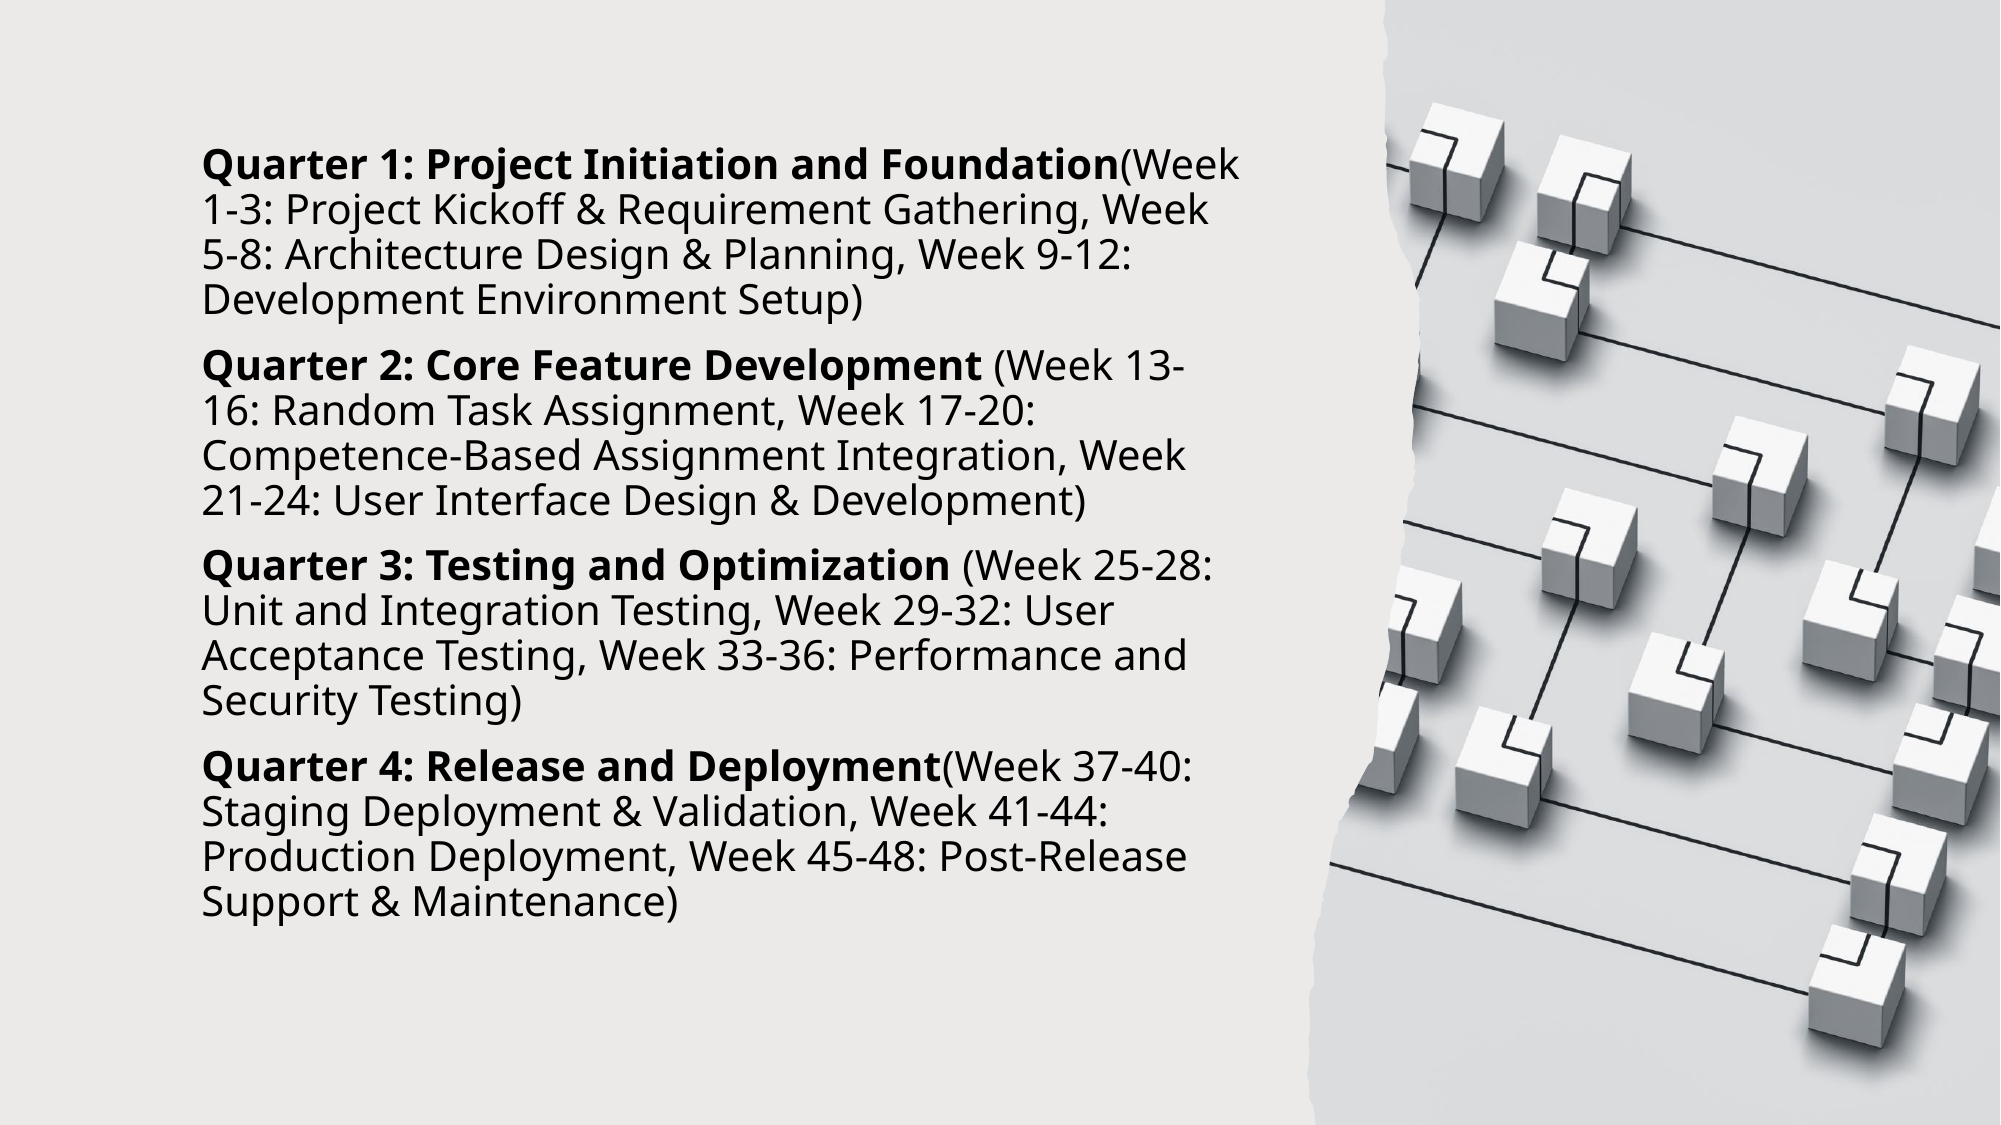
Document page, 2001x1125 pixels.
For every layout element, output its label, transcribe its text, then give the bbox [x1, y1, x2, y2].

picture [1306, 0, 2000, 1125]
list Quarter 1: Project Initiation and Foundation(Week 1-3: Project Kickoff & Requirement Gathering, Week 5-8: Architecture Design & Planning, Week 9-12: Development Environment Setup) Quarter 2: Core Feature Development (Week 13-16: Random Task Assignment, Week 17-20: Competence-Based Assignment Integration, Week 21-24: User Interface Design & Development) Quarter 3: Testing and Optimization (Week 25-28: Unit and Integration Testing, Week 29-32: User Acceptance Testing, Week 33-36: Performance and Security Testing) Quarter 4: Release and Deployment(Week 37-40: Staging Deployment & Validation, Week 41-44: Production Deployment, Week 45-48: Post-Release Support & Maintenance) [186, 135, 1256, 1002]
text_box [0, 0, 1306, 1125]
